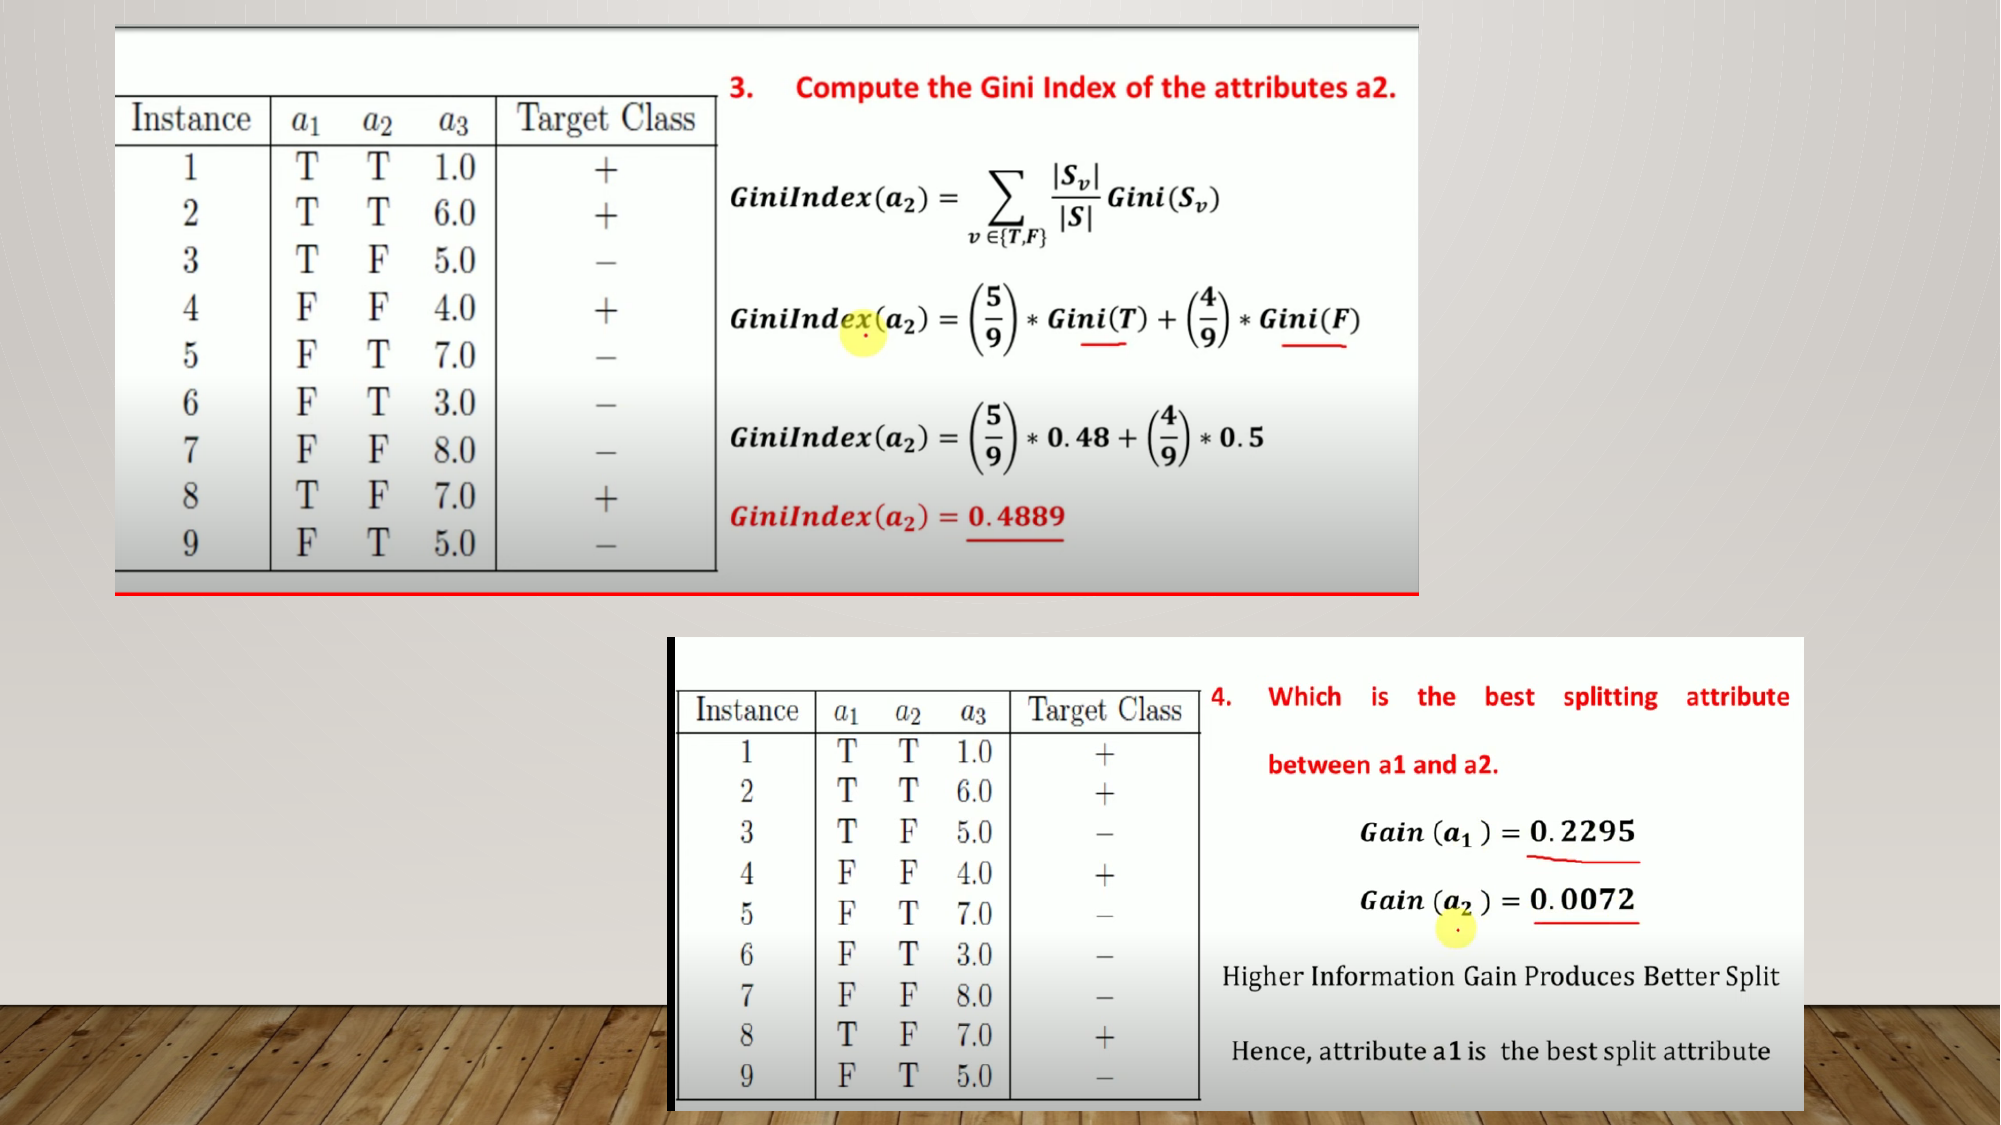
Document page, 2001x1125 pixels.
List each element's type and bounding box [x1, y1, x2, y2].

picture [0, 637, 2000, 1125]
picture [115, 24, 1419, 596]
